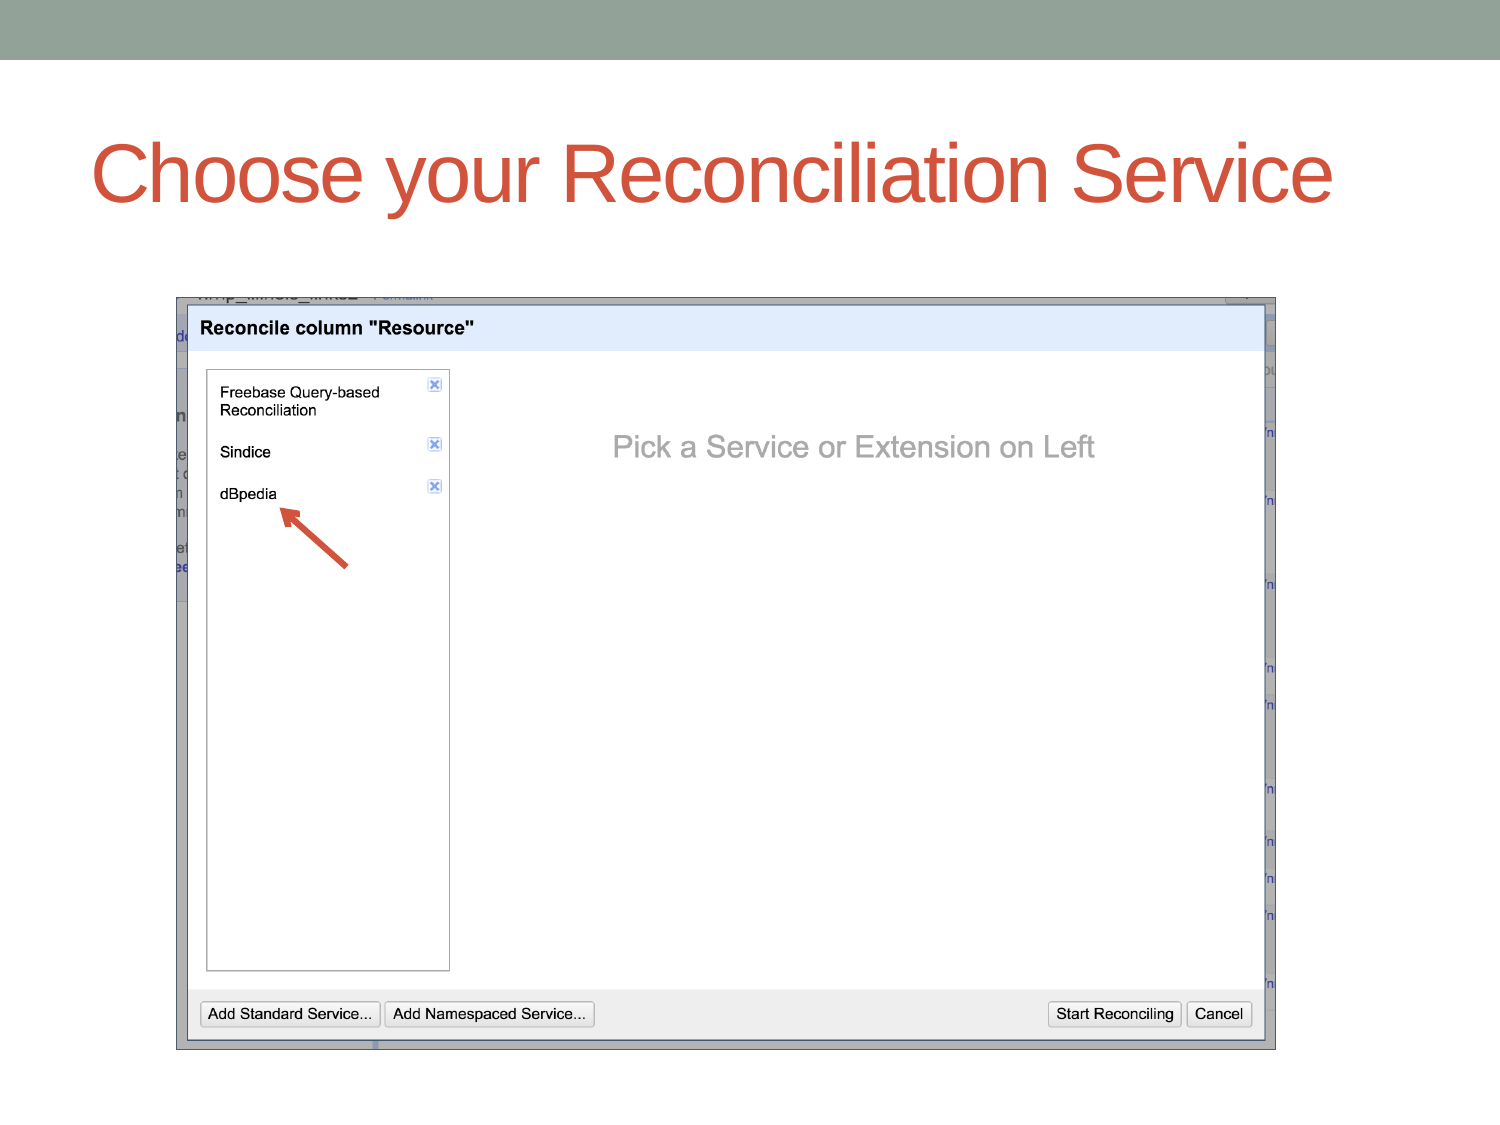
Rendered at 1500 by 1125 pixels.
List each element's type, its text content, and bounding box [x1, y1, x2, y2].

picture [176, 297, 1276, 1050]
title Choose your Reconciliation Service [75, 87, 1425, 250]
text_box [279, 507, 347, 568]
